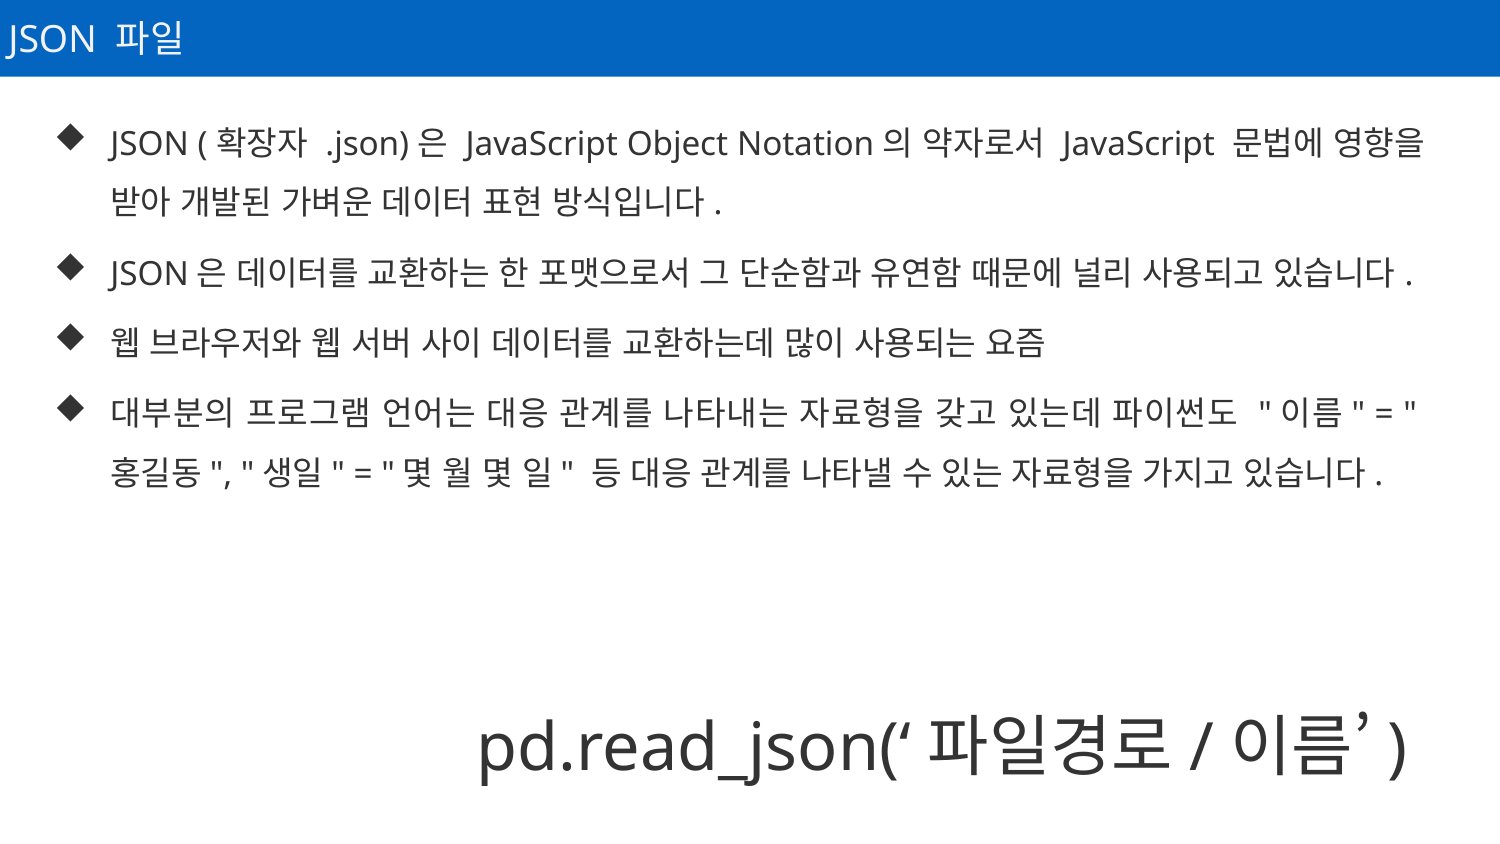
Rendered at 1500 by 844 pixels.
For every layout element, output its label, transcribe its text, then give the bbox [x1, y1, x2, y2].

list JSON 파일 [0, 14, 850, 63]
text_box pd.read_json(‘파일경로/이름’) [424, 711, 1461, 791]
text_box JSON (확장자 .json)은 JavaScript Object Notation의 약자로서 JavaScript 문법에 영향을 받아 개발된 가벼운 데이터 표현 방식입니다. JSON은 데이터를 교환하는 한 포맷으로서 그 단순함과 유연함 때문에 널리 사용되고 있습니다. 웹 브라우저와 웹 서버 사이 데이터를 교환하는데 많이 사용되는 요즘 대부분의 프로그램 언어는 대응 관계를 나타내는 자료형을 갖고 있는데 파이썬도 "이름" = "홍길동", "생일" = "몇 월 몇 일" 등 대응 관계를 나타낼 수 있는 자료형을 가지고 있습니다. [39, 94, 1440, 500]
